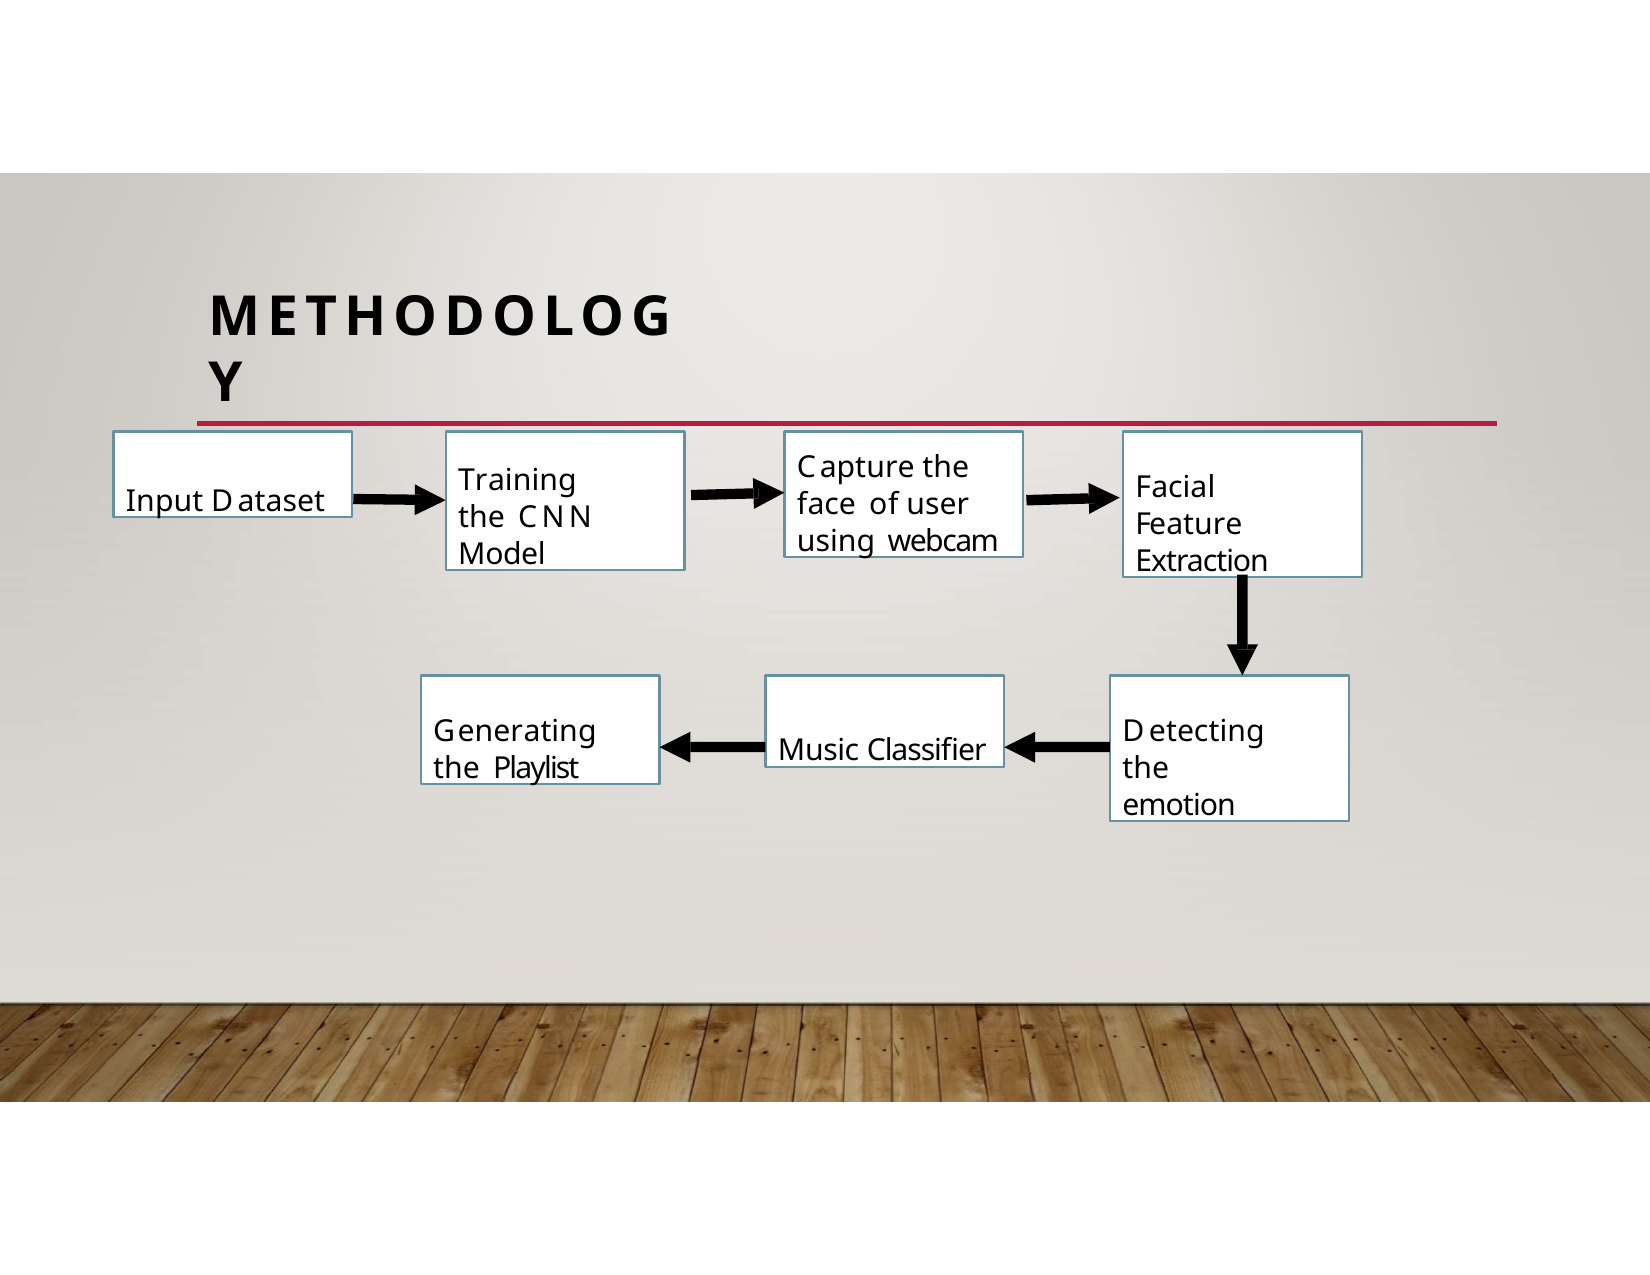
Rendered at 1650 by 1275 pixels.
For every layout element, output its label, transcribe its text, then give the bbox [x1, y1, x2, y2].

title METHODOLOGY [206, 277, 687, 493]
text_box Facial Feature Extraction [1122, 431, 1362, 578]
text_box Capture the face of user using webcam [784, 431, 1024, 558]
text_box Input Dataset [113, 431, 353, 517]
text_box [690, 477, 785, 509]
text_box [1026, 482, 1120, 514]
text_box [1004, 731, 1110, 763]
text_box Generating the Playlist [420, 675, 660, 785]
picture [0, 173, 1650, 1102]
text_box [1226, 574, 1258, 676]
text_box Training the CNN Model [445, 431, 685, 571]
text_box [353, 484, 446, 516]
text_box [659, 731, 766, 763]
text_box Detecting the emotion [1109, 675, 1349, 822]
text_box Music Classifier [765, 675, 1005, 767]
